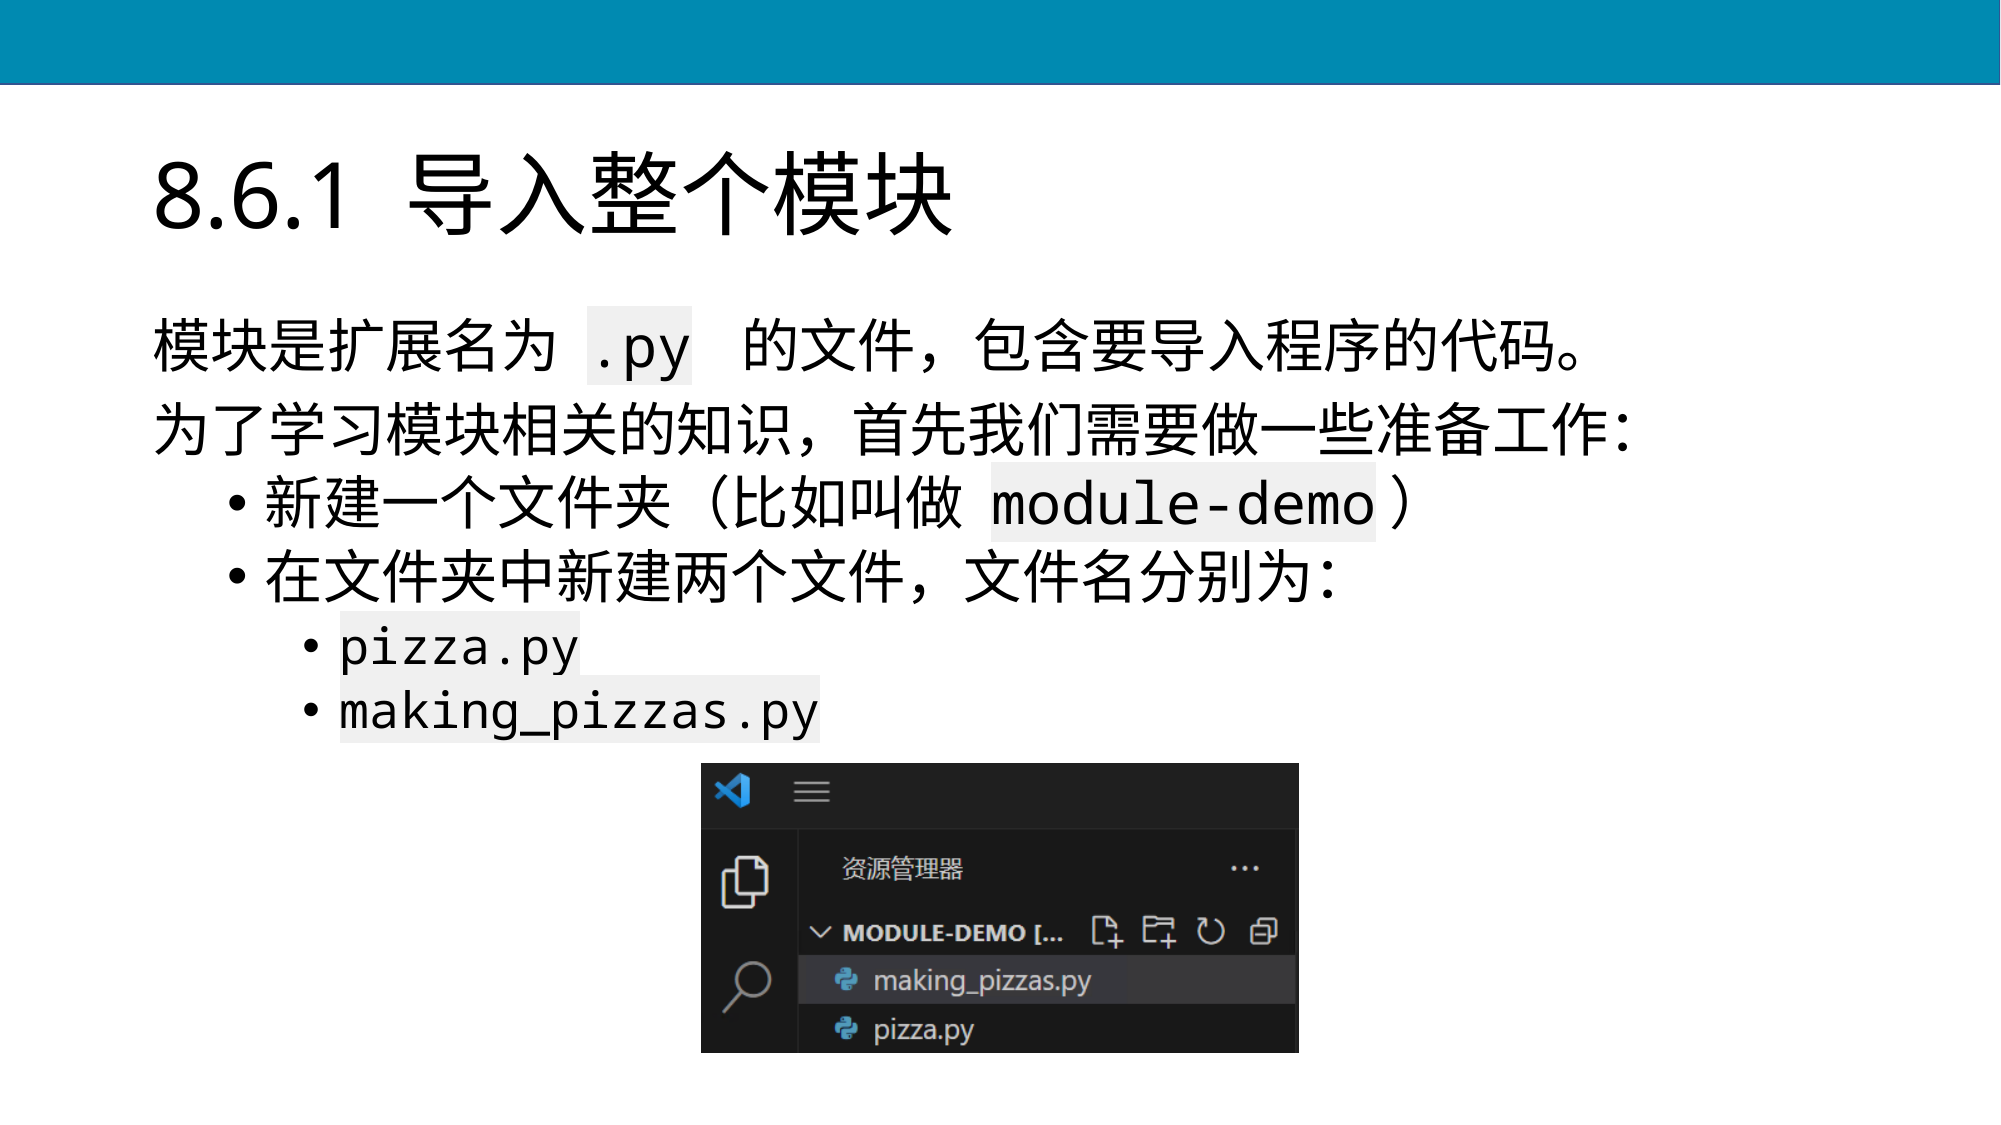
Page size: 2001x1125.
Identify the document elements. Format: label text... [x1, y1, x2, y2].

picture [701, 763, 1299, 1053]
title 8.6.1 导入整个模块 [137, 115, 1863, 282]
list 模块是扩展名为 .py 的文件，包含要导入程序的代码。 为了学习模块相关的知识，首先我们需要做一些准备工作： 新建一个文件夹（比如叫做 module-demo） 在文件夹中新建两个文件，文件名分别为： pizza.py making_pizzas.py [137, 310, 1863, 1024]
